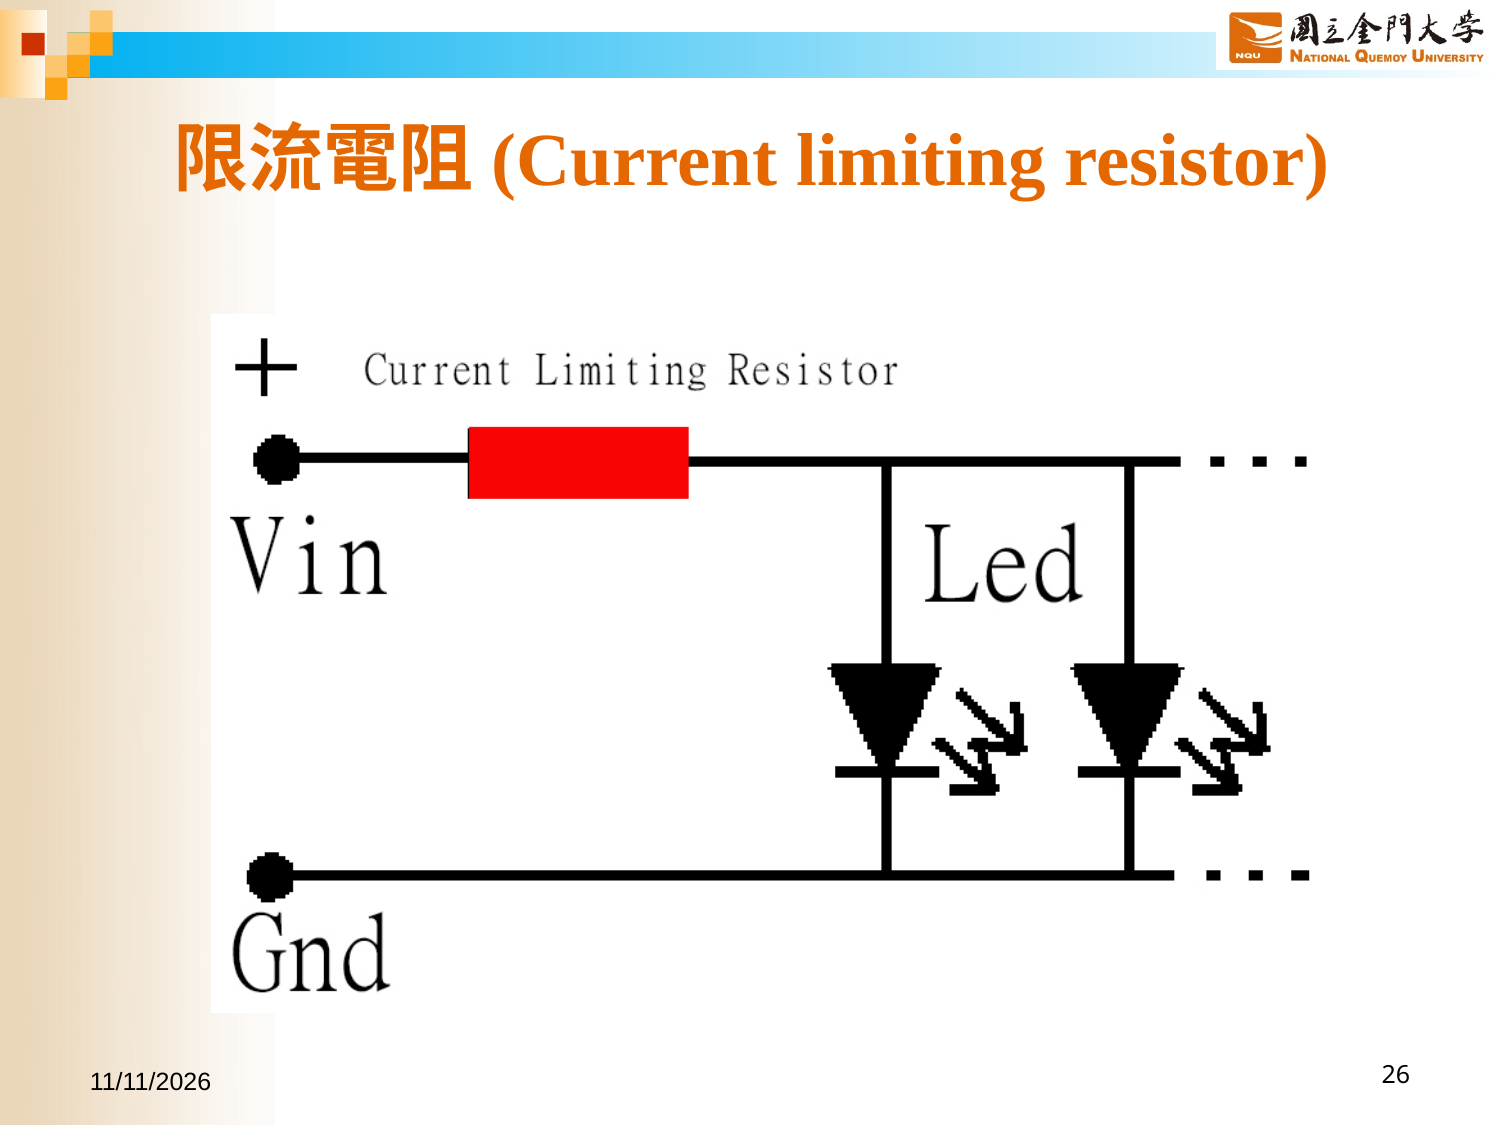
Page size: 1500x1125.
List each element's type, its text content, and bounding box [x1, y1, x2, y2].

picture [211, 314, 1318, 1014]
picture [1216, 1, 1499, 70]
text_box 26 [1074, 1024, 1425, 1100]
text_box 2017/6/24 [75, 1024, 425, 1103]
title 限流電阻(Current limiting resistor) [76, 42, 1427, 268]
